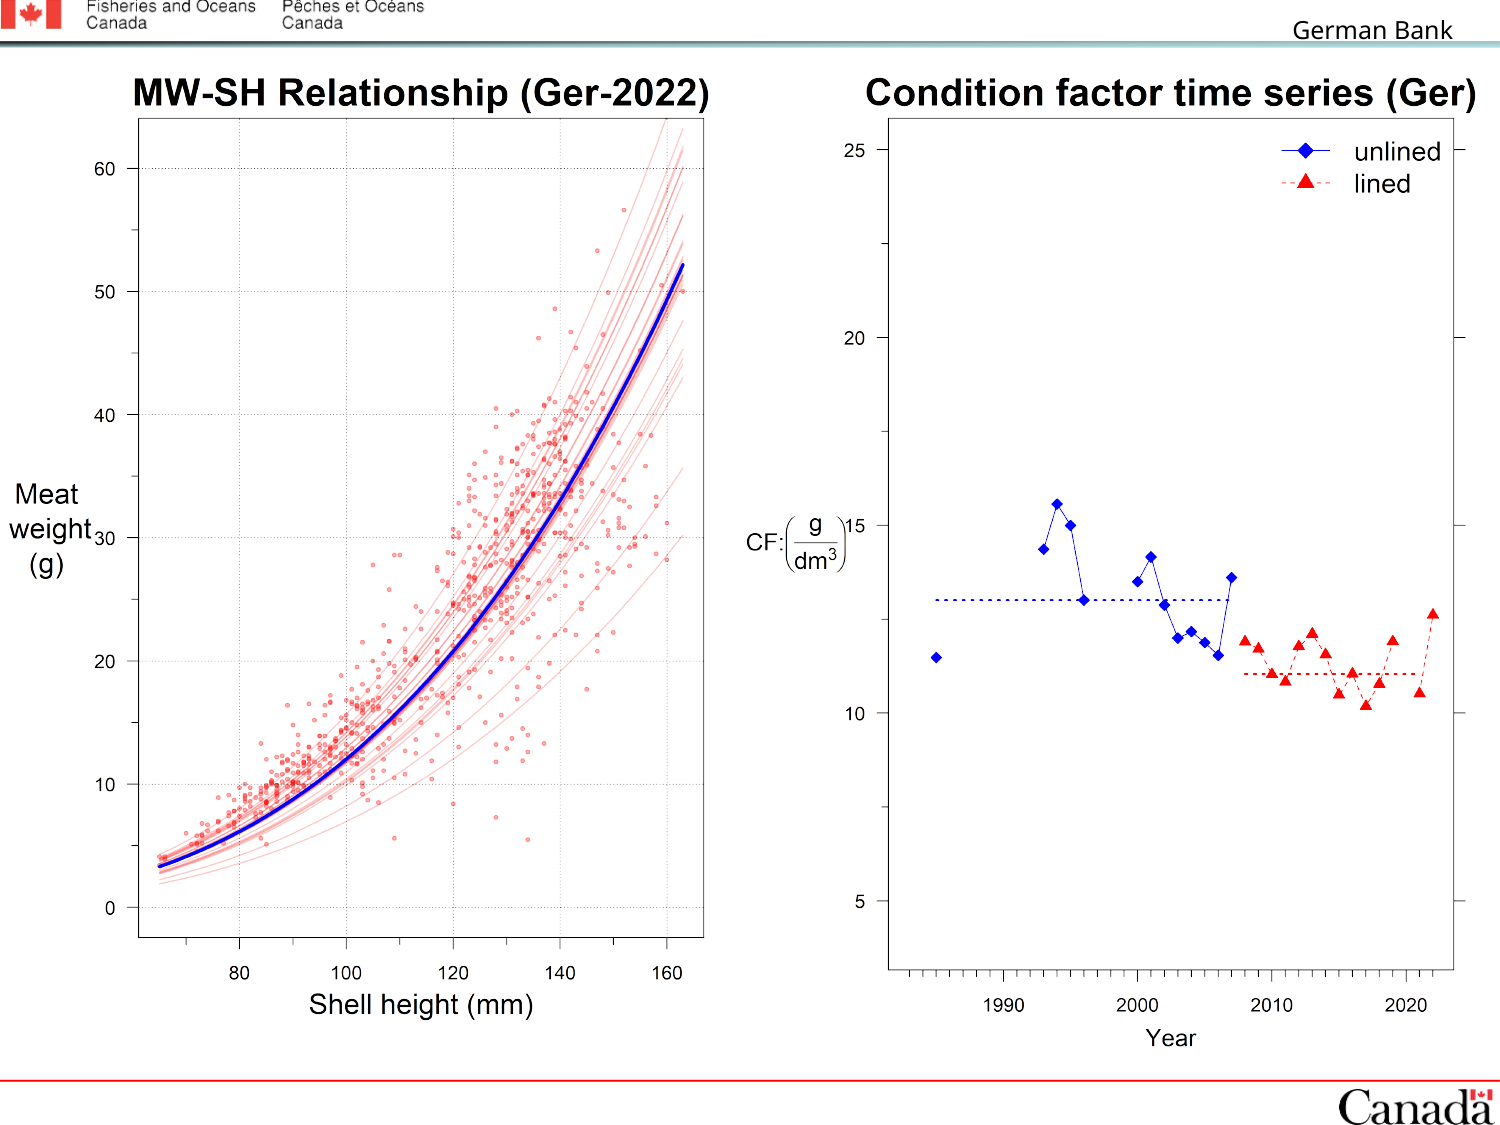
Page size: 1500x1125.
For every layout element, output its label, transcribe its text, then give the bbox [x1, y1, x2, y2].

picture [0, 0, 1500, 1125]
list German Bank [779, 7, 1469, 52]
